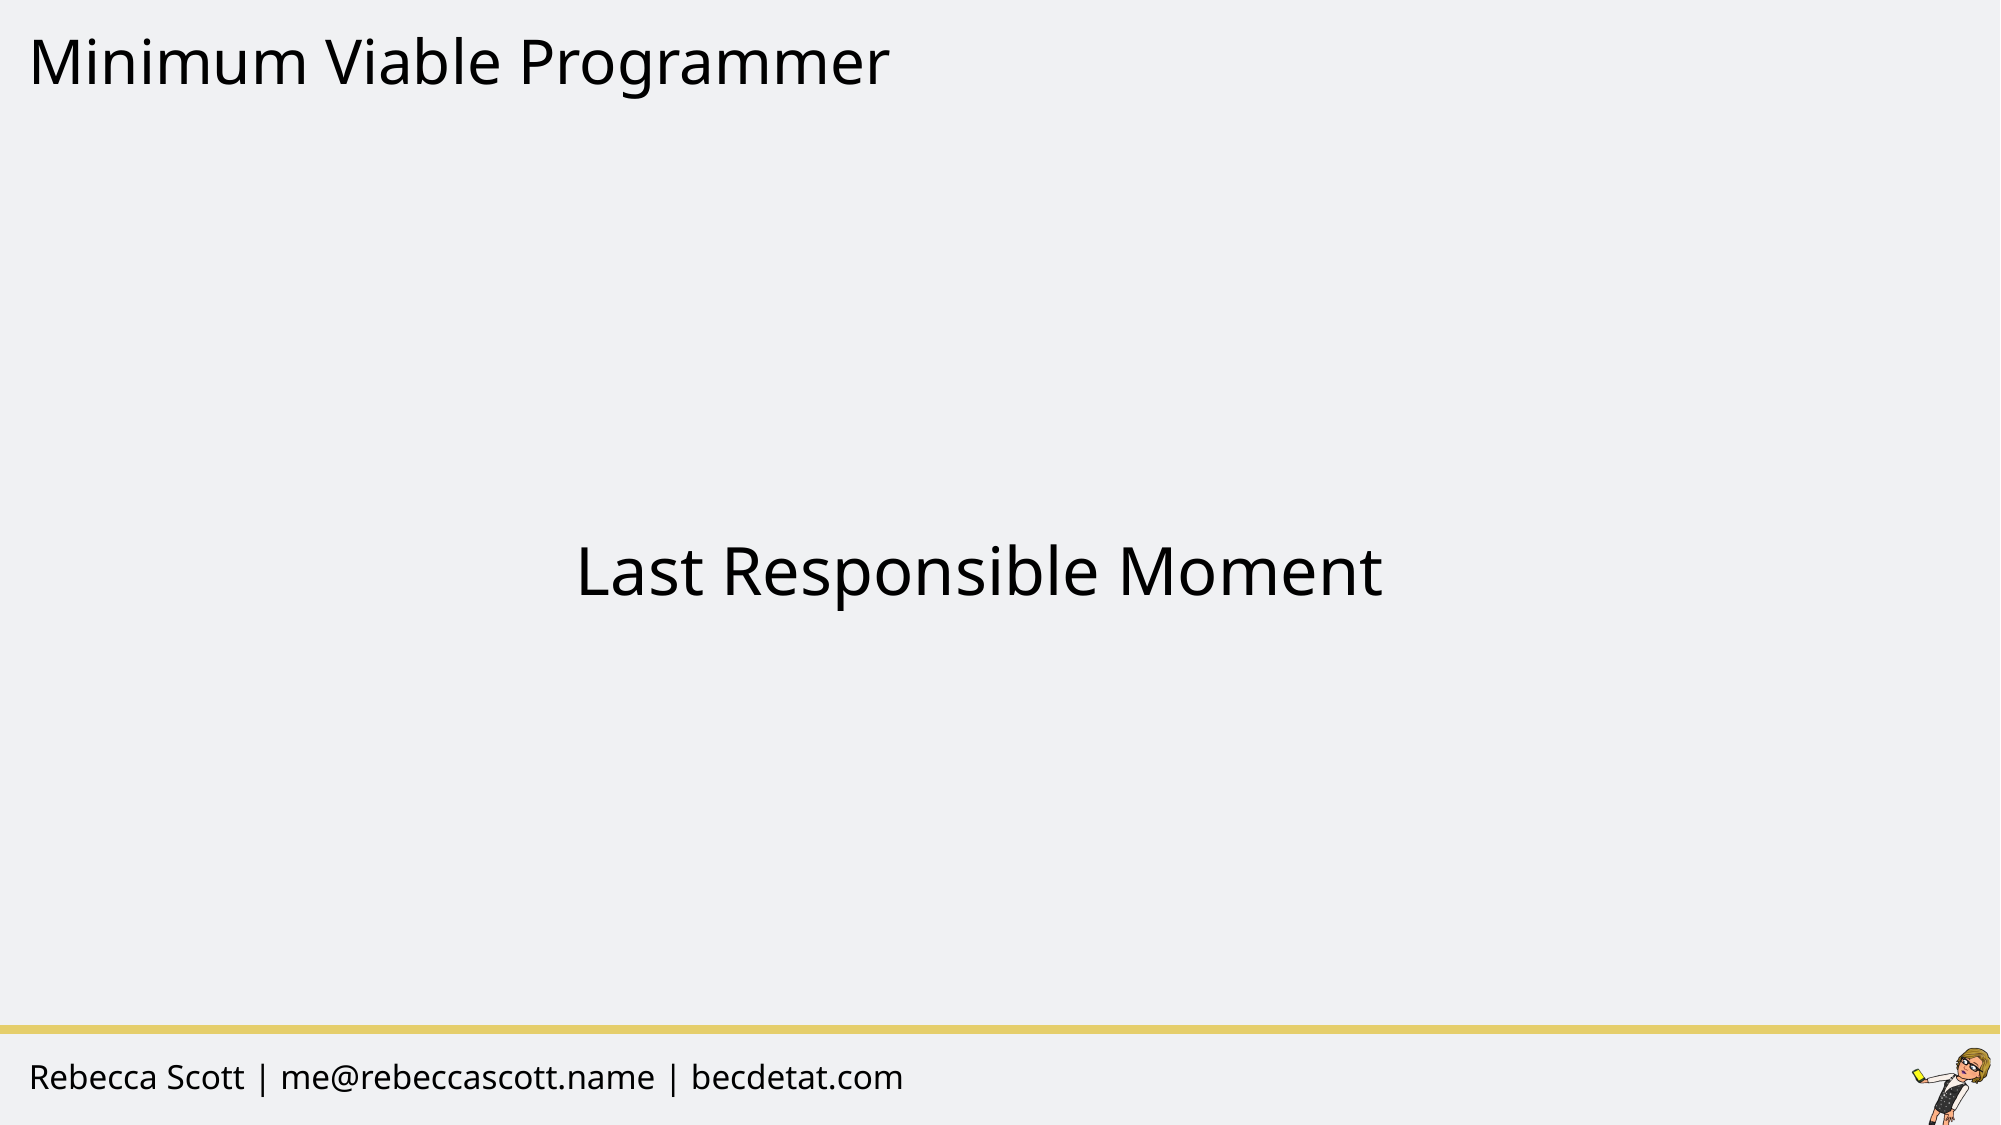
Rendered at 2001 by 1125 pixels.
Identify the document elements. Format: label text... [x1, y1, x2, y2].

text_box Rebecca Scott | me@rebeccascott.name | becdetat.com [13, 1041, 952, 1125]
text_box Minimum Viable Programmer [13, 0, 952, 115]
text_box Last Responsible Moment [511, 505, 1449, 620]
text_box [0, 1028, 2000, 1125]
picture [1906, 1031, 2000, 1125]
